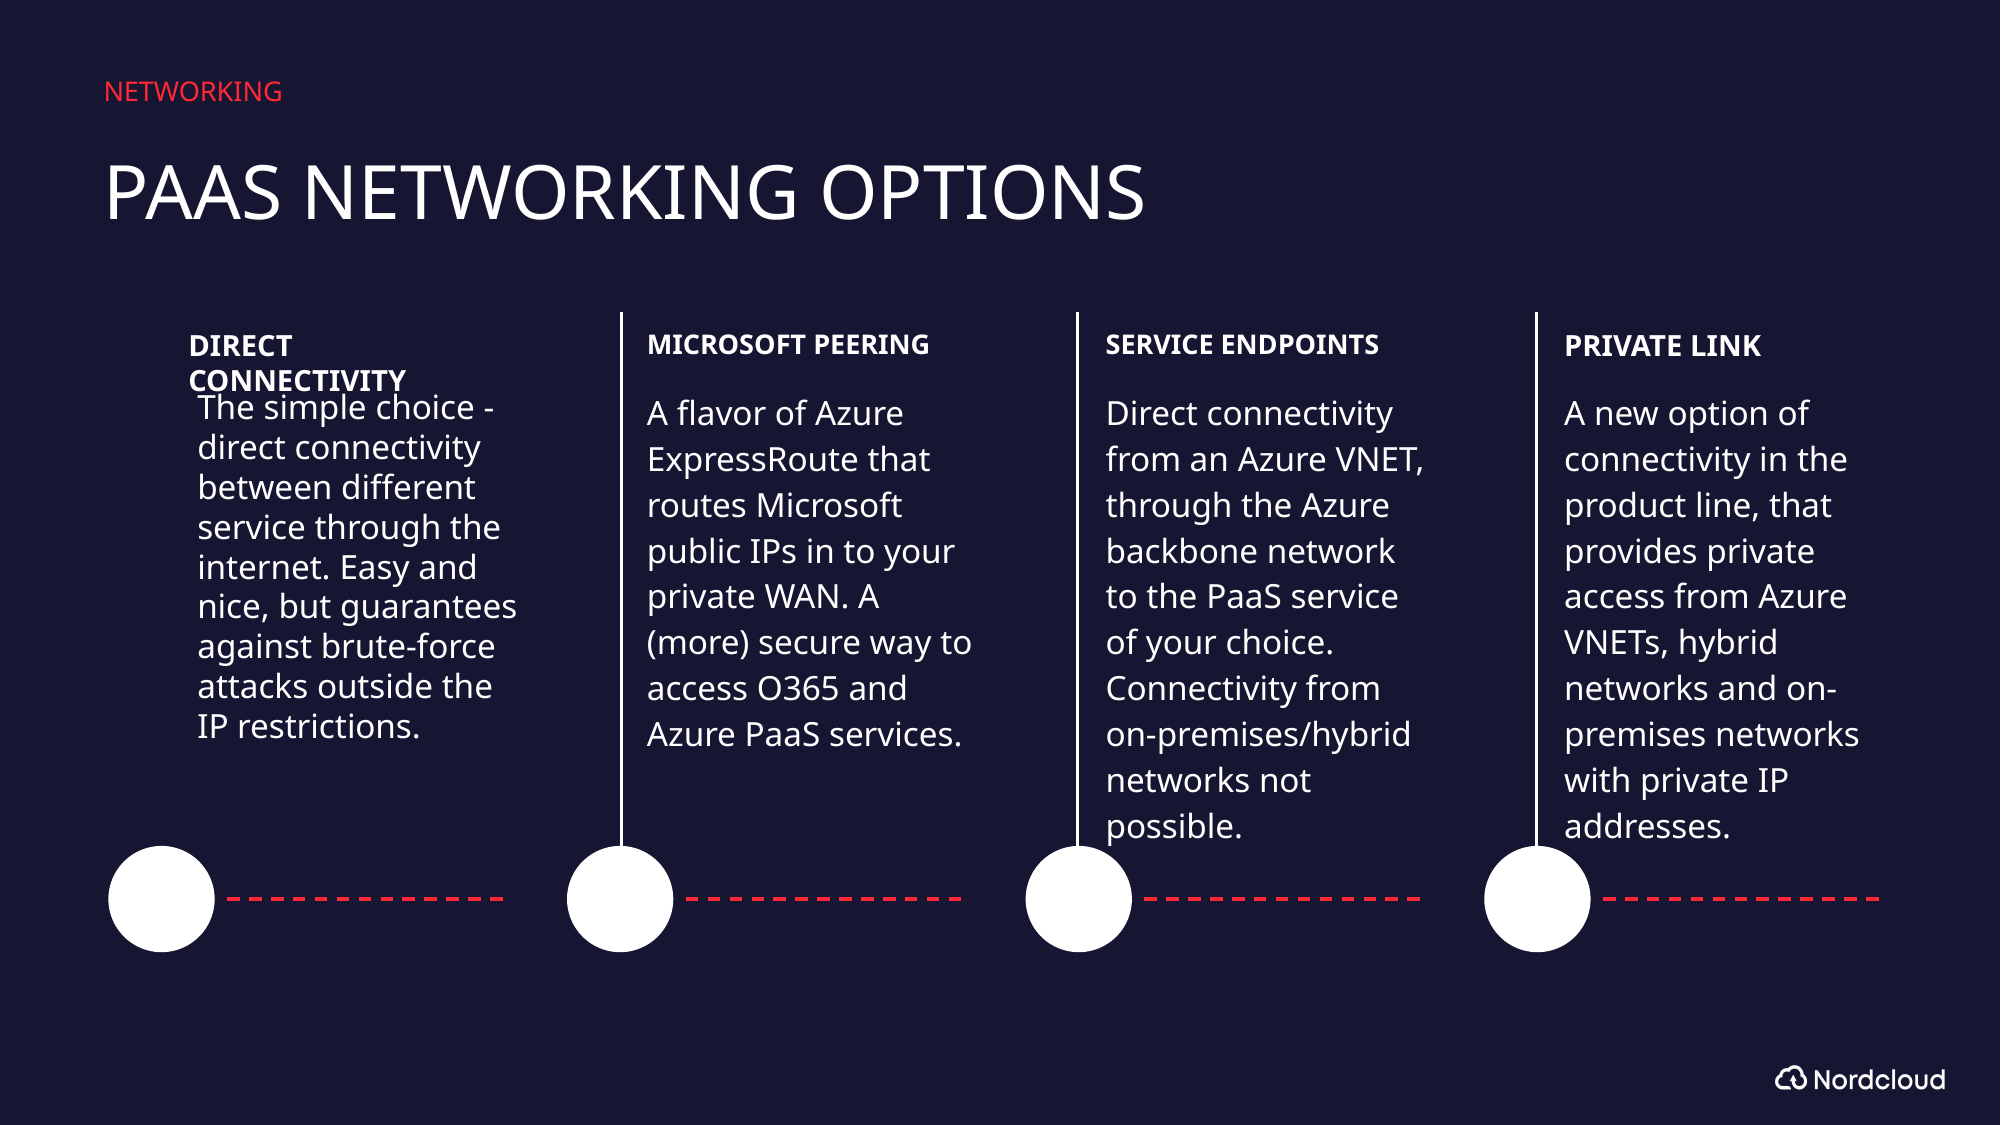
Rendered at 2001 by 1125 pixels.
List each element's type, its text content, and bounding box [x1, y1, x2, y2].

text_box DIRECT CONNECTIVITY [173, 312, 533, 372]
text_box SERVICE ENDPOINTS [1090, 312, 1519, 372]
text_box [566, 846, 674, 953]
text_box PRIVATE LINK [1549, 312, 1909, 371]
text_box [1025, 846, 1132, 953]
title PAAS NETWORKING OPTIONS [88, 147, 1861, 266]
text_box MICROSOFT PEERING [1079, 312, 1090, 372]
subtitle NETWORKING [88, 70, 975, 130]
picture [1771, 1062, 1949, 1094]
text_box Direct connectivity from an Azure VNET, through the Azure backbone network to the PaaS service of your choice. Connectivity from on-premises/hybrid networks not possible. [1090, 371, 1450, 846]
text_box The simple choice - direct connectivity between different service through the internet. Easy and nice, but guarantees against brute-force attacks outside the IP restrictions. [182, 371, 542, 846]
text_box A new option of connectivity in the product line, that provides private access from Azure VNETs, hybrid networks and on-premises networks with private IP addresses. [1549, 371, 1909, 846]
text_box MICROSOFT PEERING [631, 312, 1076, 372]
text_box [108, 845, 215, 953]
text_box [1484, 846, 1591, 953]
text_box A flavor of Azure ExpressRoute that routes Microsoft public IPs in to your private WAN. A (more) secure way to access O365 and Azure PaaS services. [631, 371, 991, 846]
